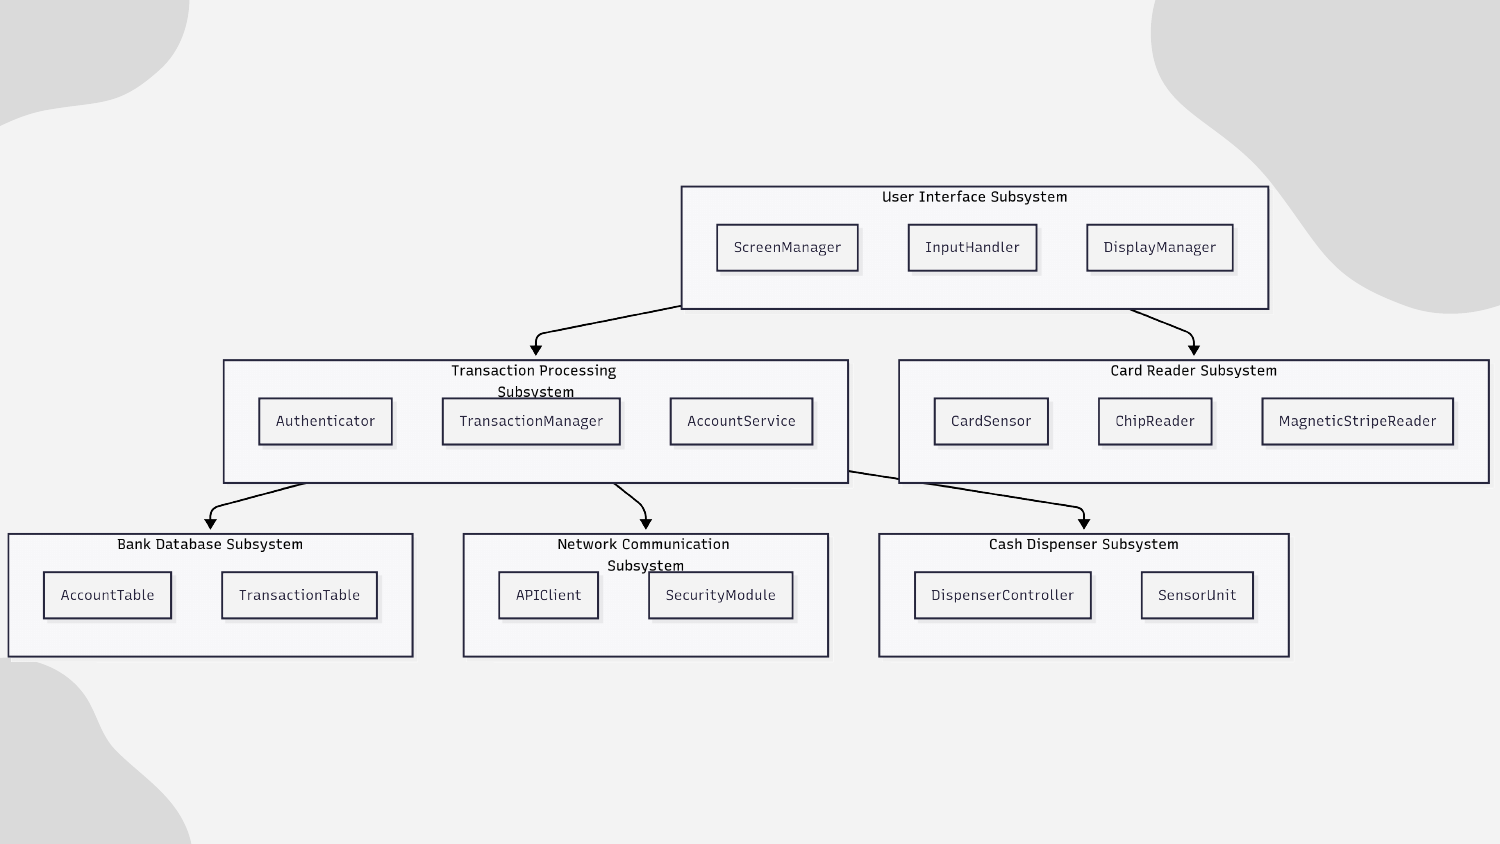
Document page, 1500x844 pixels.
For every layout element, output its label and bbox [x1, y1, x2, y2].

picture [0, 178, 1500, 666]
